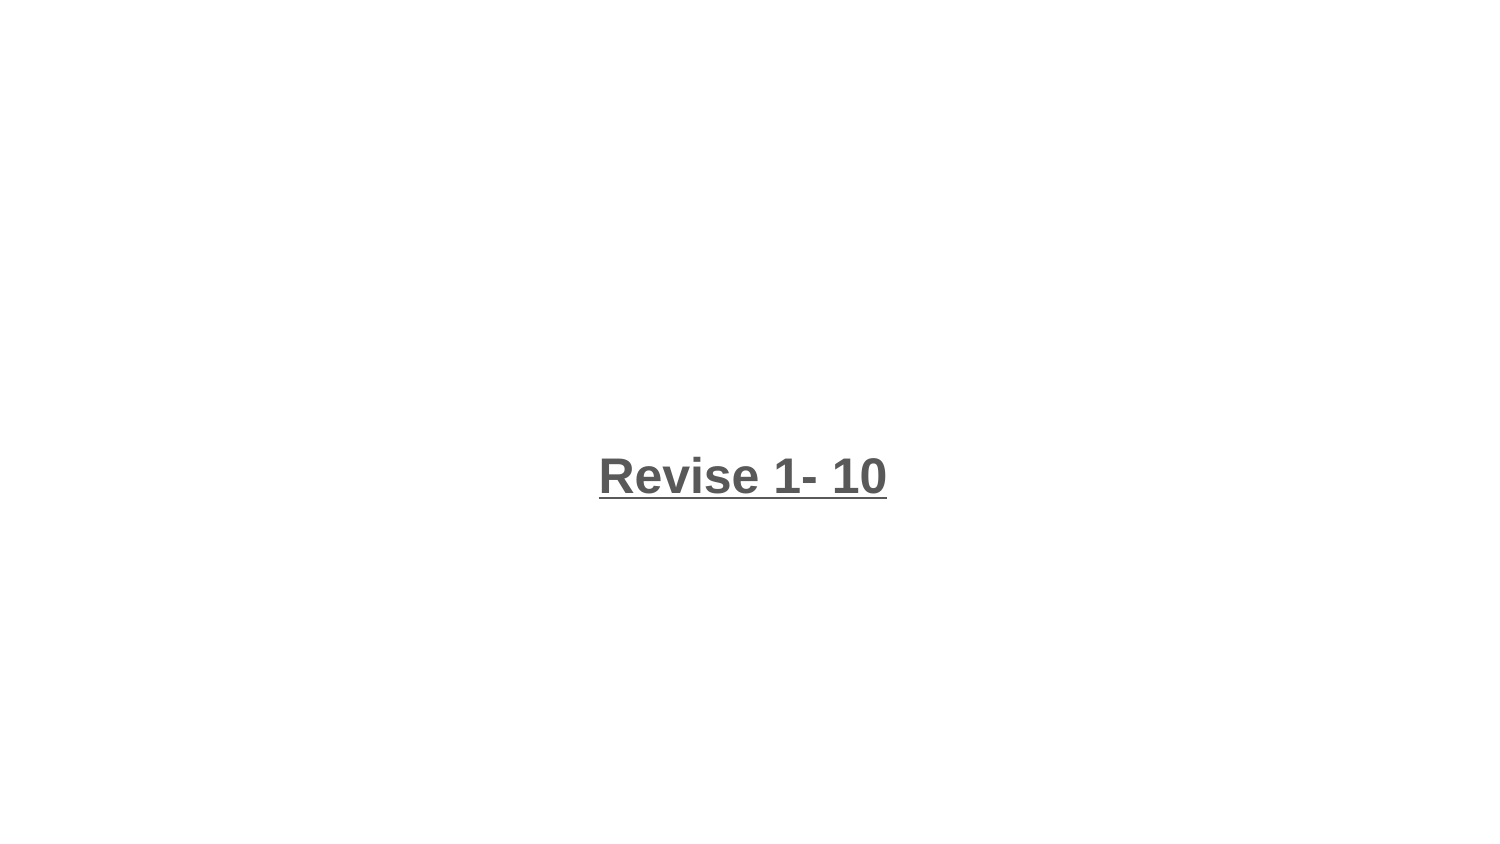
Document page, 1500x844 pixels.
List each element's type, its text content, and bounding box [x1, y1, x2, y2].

list Revise 1- 10 [51, 189, 1449, 750]
